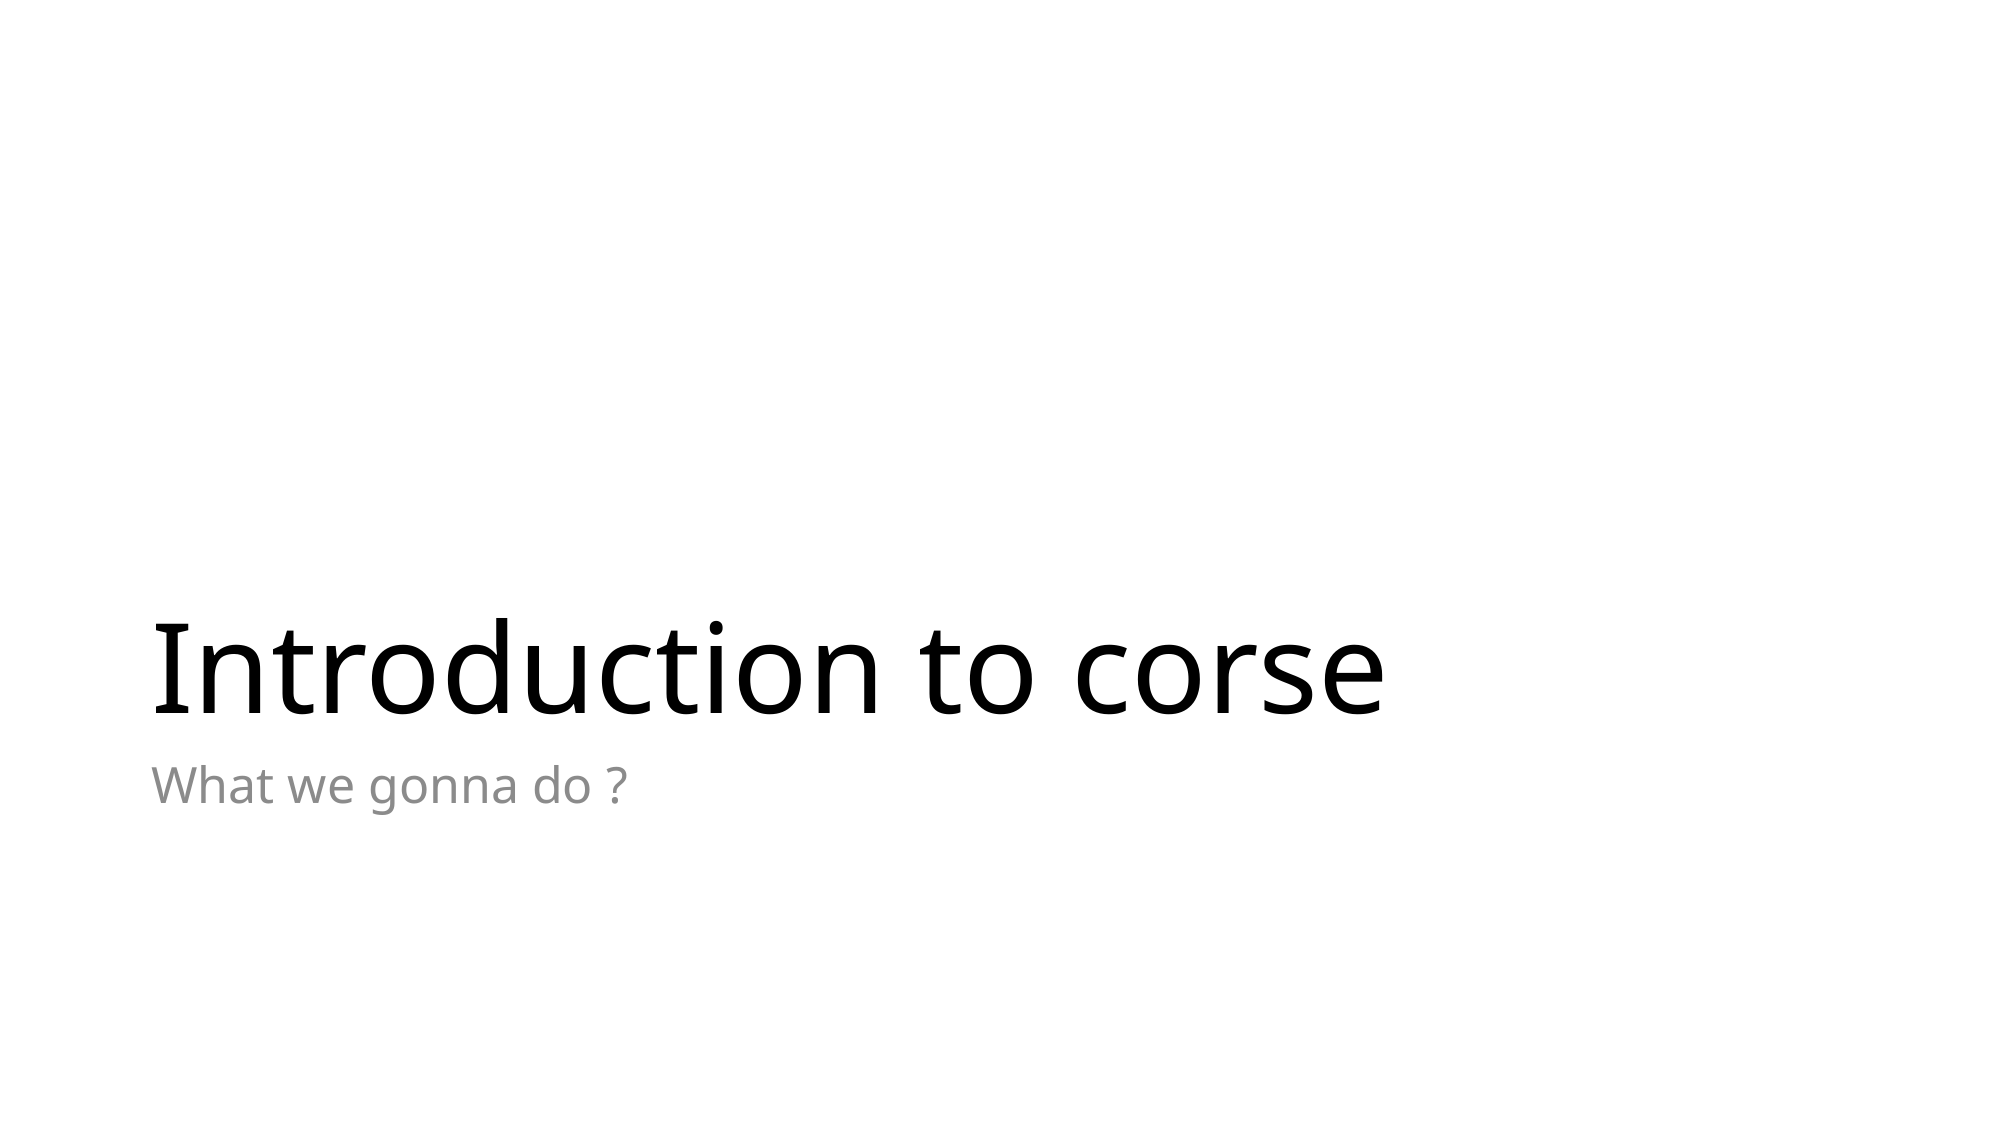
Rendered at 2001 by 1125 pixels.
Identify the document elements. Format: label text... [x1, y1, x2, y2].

list What we gonna do ? [136, 752, 1862, 999]
title Introduction to corse [136, 280, 1862, 749]
